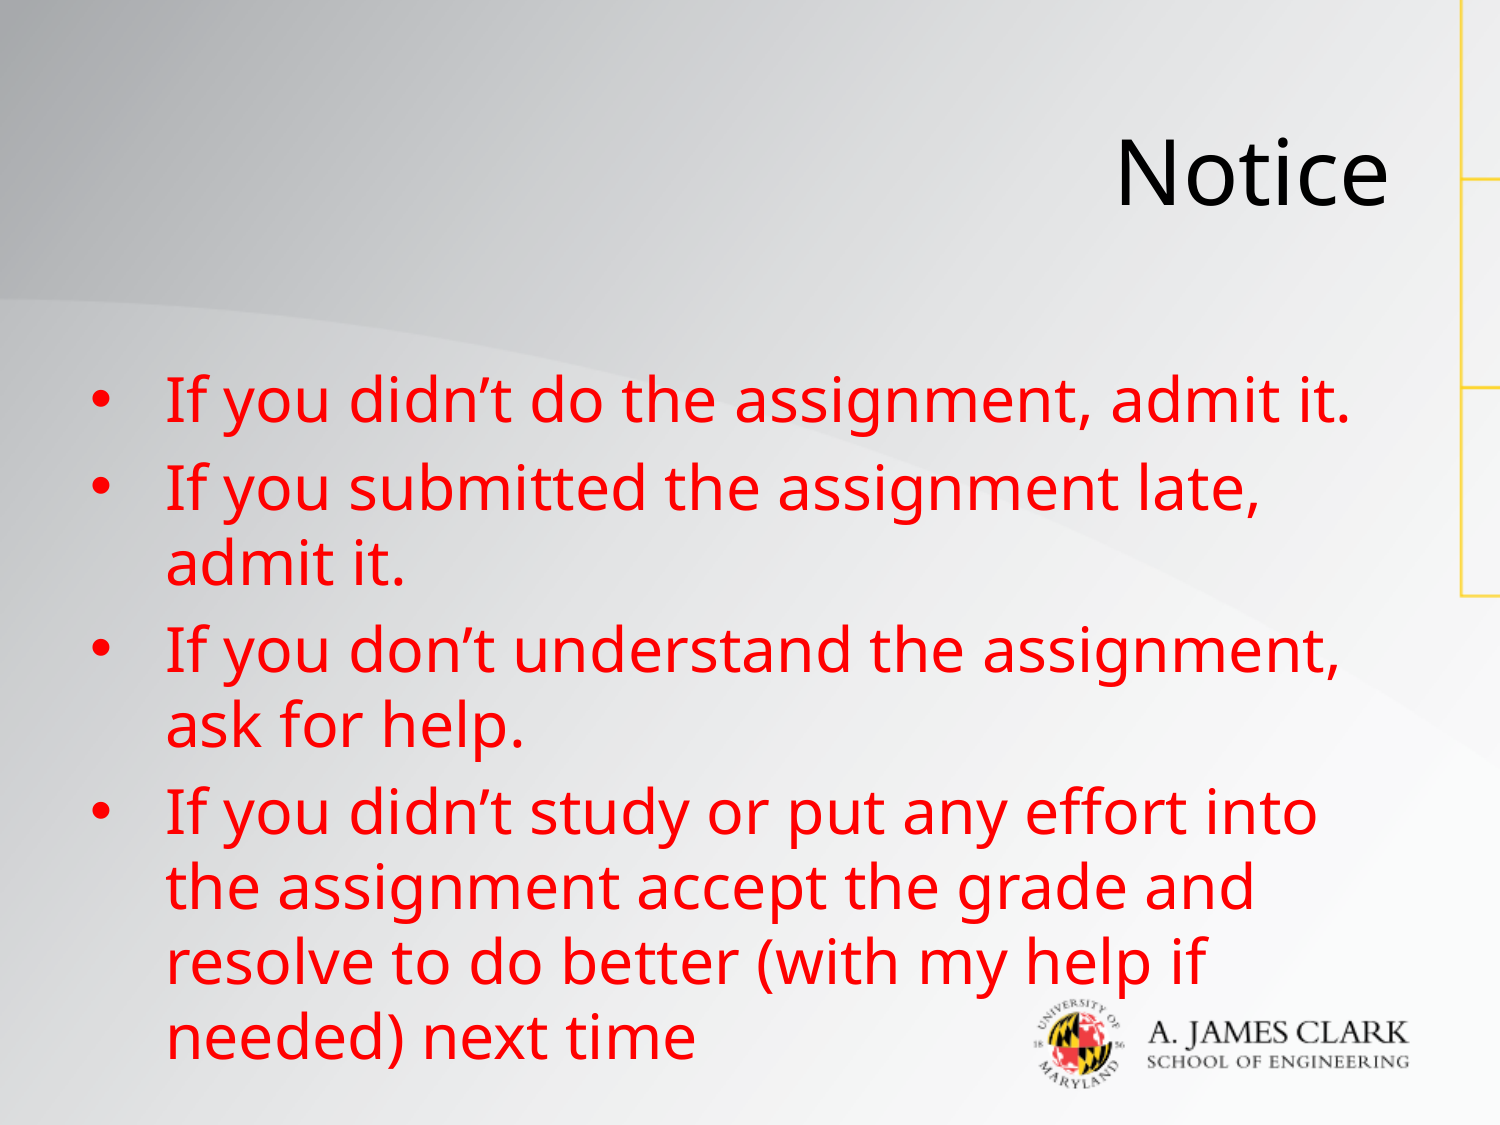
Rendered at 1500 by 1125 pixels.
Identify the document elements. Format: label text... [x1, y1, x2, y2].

title Notice [75, 45, 1407, 231]
list If you didn’t do the assignment, admit it. If you submitted the assignment late, admit it. If you don’t understand the assignment, ask for help. If you didn’t study or put any effort into the assignment accept the grade and resolve to do better (with my help if needed) next time [75, 352, 1407, 1002]
